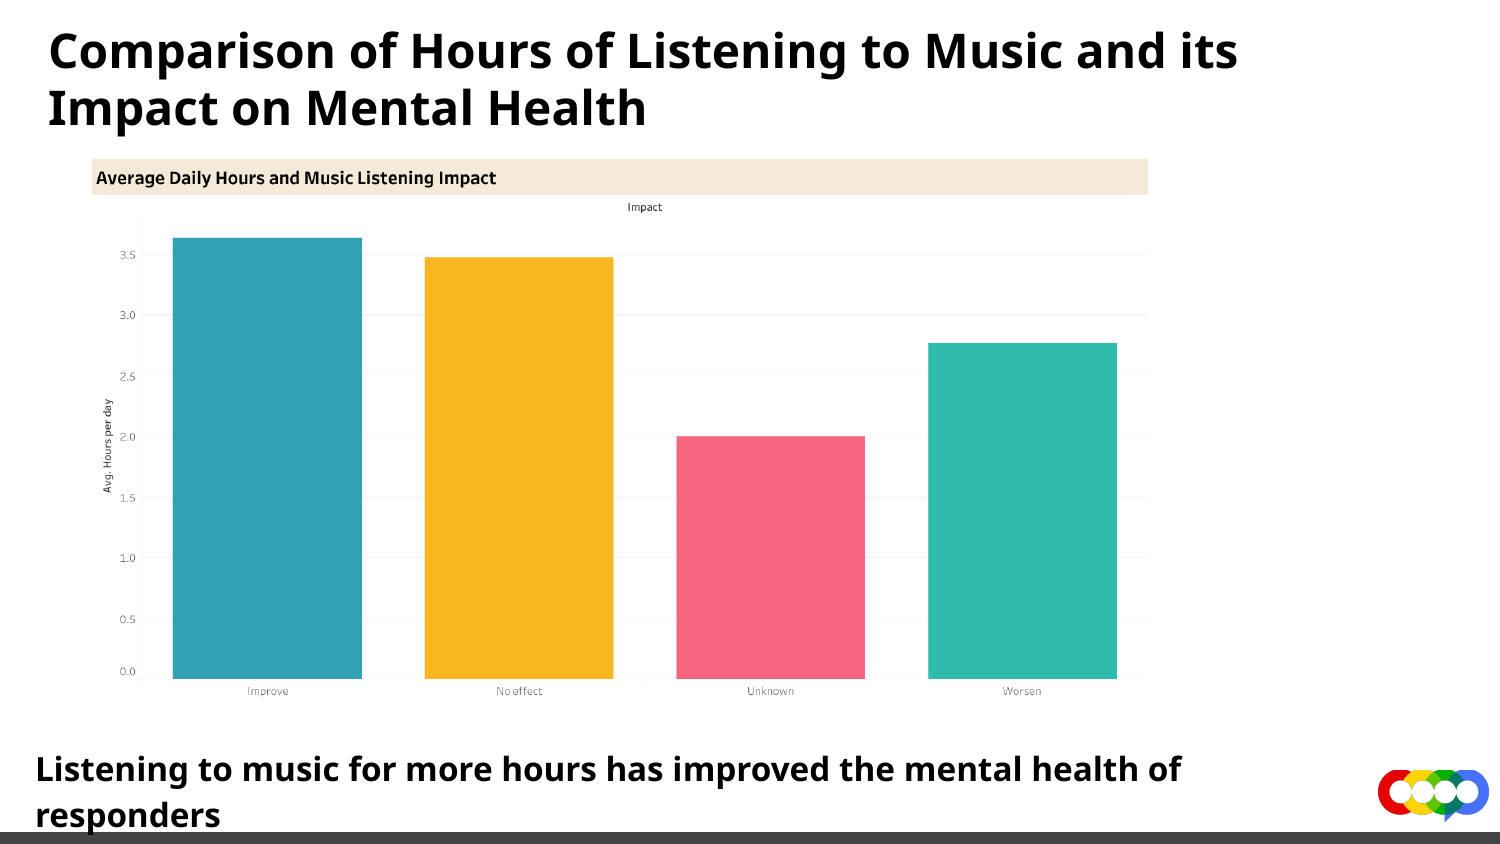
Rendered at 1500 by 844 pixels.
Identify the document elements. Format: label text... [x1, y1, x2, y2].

picture [1378, 770, 1489, 822]
list Listening to music for more hours has improved the mental health of responders [19, 727, 1356, 823]
title Comparison of Hours of Listening to Music and its Impact on Mental Health [33, 55, 1384, 151]
picture [92, 159, 1148, 699]
